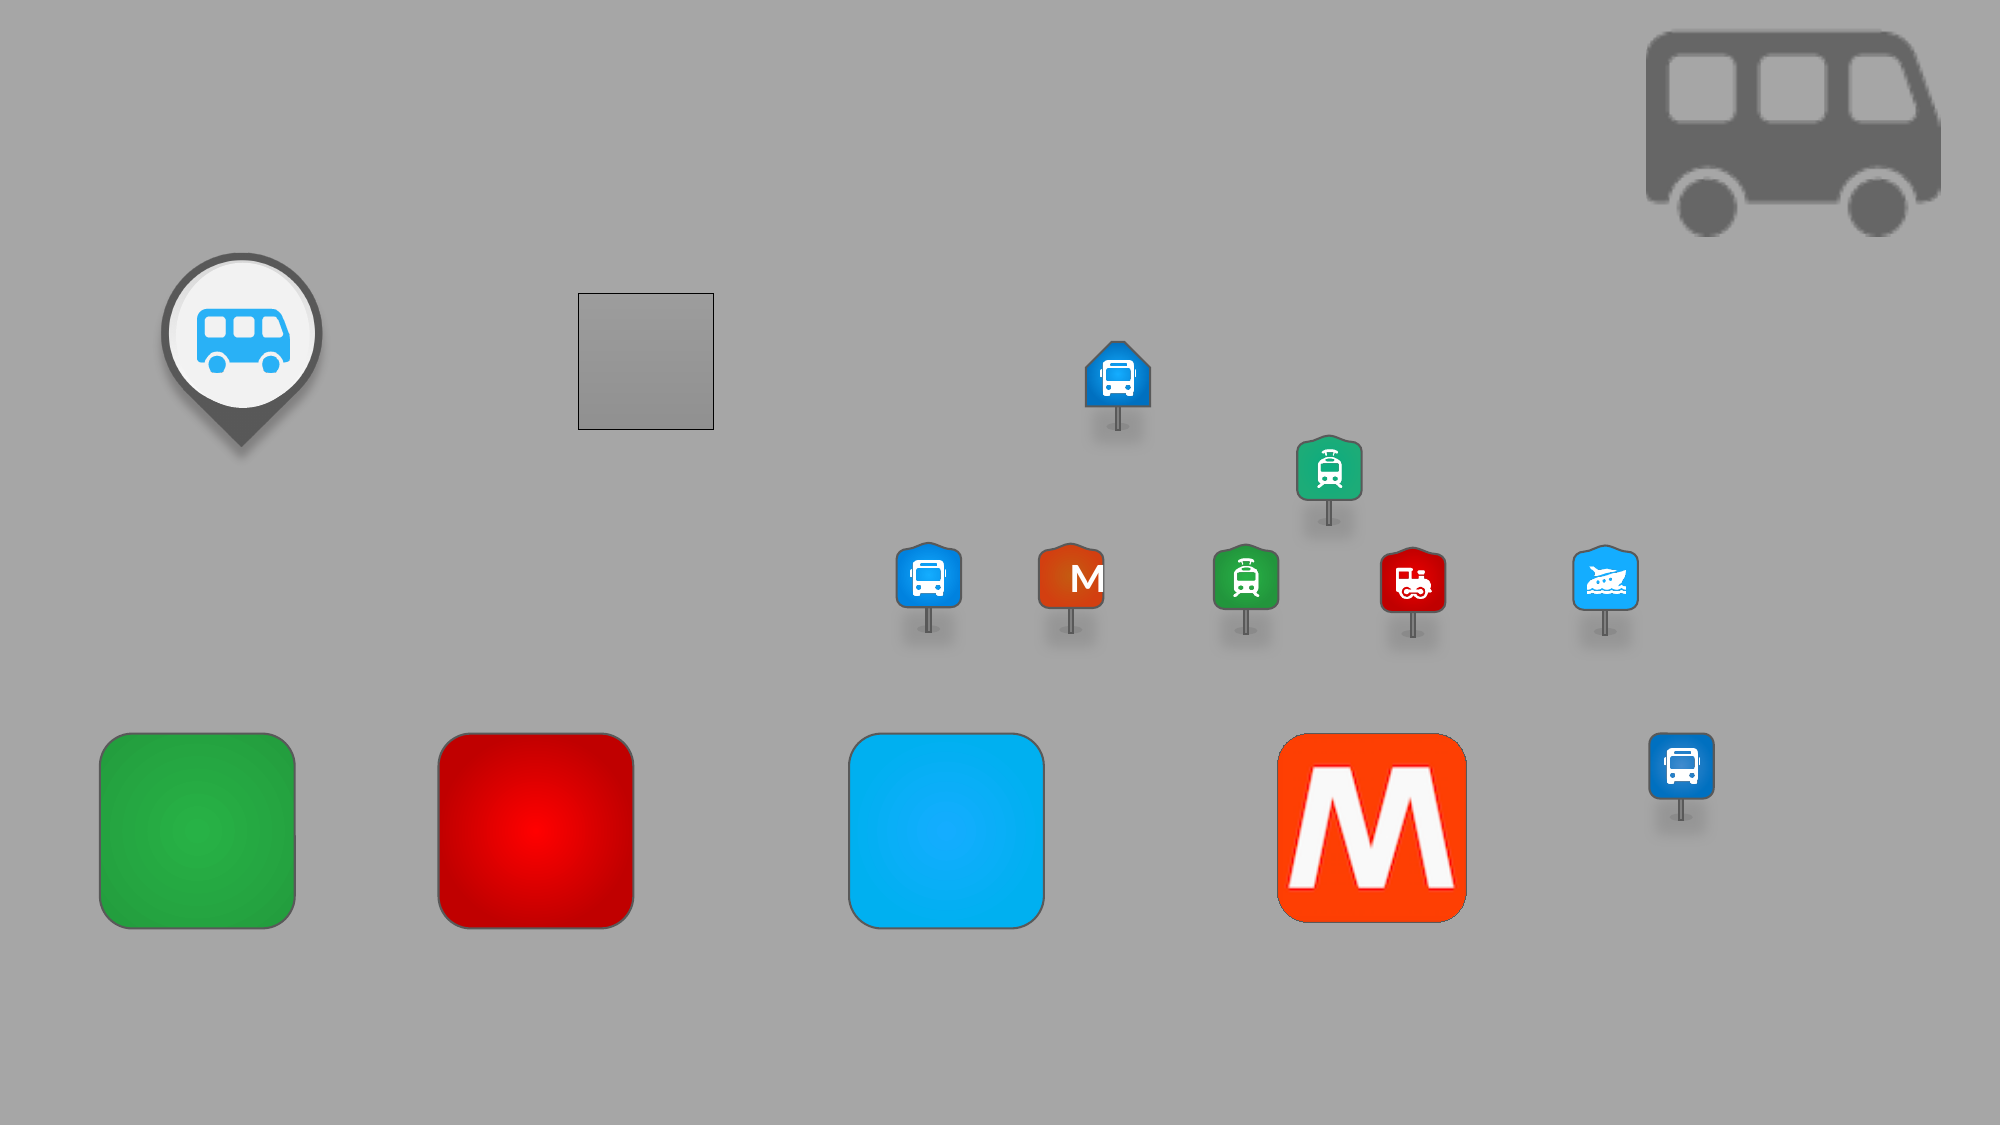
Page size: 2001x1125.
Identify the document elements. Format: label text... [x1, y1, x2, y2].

text_box [1316, 517, 1343, 527]
picture [139, 252, 344, 472]
picture [910, 560, 946, 596]
text_box [98, 732, 296, 930]
text_box [915, 624, 942, 634]
text_box [925, 609, 932, 633]
text_box [1410, 614, 1416, 638]
text_box [1602, 611, 1608, 636]
text_box [1572, 544, 1639, 611]
text_box [1232, 626, 1259, 636]
text_box [1212, 543, 1280, 611]
text_box [1084, 340, 1152, 408]
text_box [1105, 421, 1131, 432]
text_box [1648, 732, 1715, 800]
picture [1664, 748, 1700, 784]
text_box M [1054, 543, 1090, 609]
text_box [1379, 546, 1447, 614]
text_box [1668, 812, 1695, 823]
text_box [848, 732, 1045, 930]
text_box [578, 293, 714, 430]
picture [1588, 567, 1625, 593]
picture [1277, 733, 1467, 923]
text_box [1115, 408, 1121, 431]
picture [1310, 449, 1349, 488]
picture [1646, 0, 1941, 237]
text_box [1057, 625, 1084, 635]
text_box [1296, 434, 1363, 501]
text_box [437, 732, 635, 930]
text_box [1243, 611, 1249, 635]
picture [1396, 562, 1432, 599]
text_box [1592, 626, 1619, 637]
text_box [1399, 629, 1426, 639]
text_box [1068, 610, 1074, 634]
picture [1226, 558, 1266, 597]
text_box [1037, 547, 1105, 610]
text_box [1326, 501, 1332, 526]
picture [1099, 360, 1136, 396]
text_box [895, 541, 963, 609]
text_box [1678, 800, 1684, 821]
